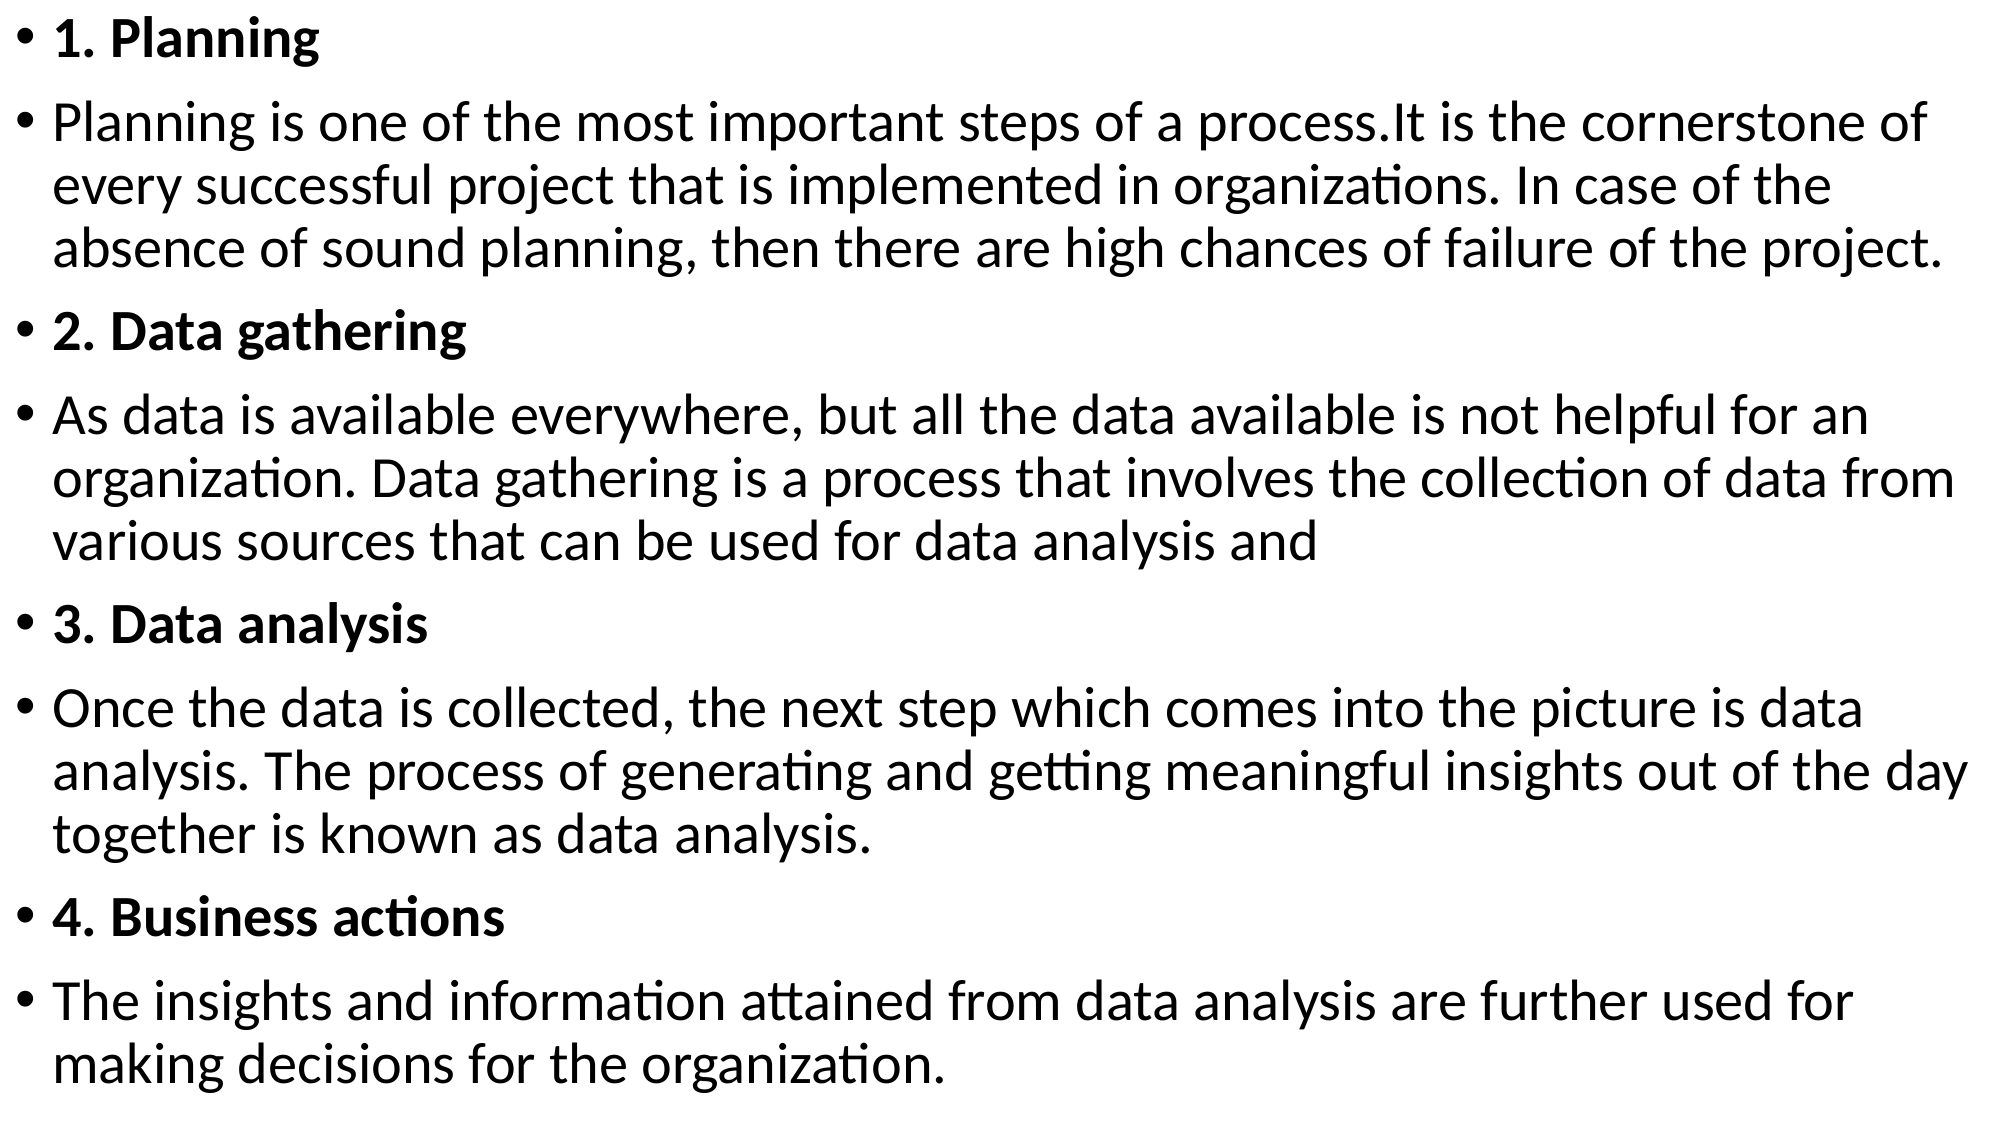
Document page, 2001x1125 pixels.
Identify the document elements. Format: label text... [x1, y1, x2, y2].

list 1. Planning Planning is one of the most important steps of a process.It is the cornerstone of every successful project that is implemented in organizations. In case of the absence of sound planning, then there are high chances of failure of the project. 2. Data gathering As data is available everywhere, but all the data available is not helpful for an organization. Data gathering is a process that involves the collection of data from various sources that can be used for data analysis and 3. Data analysis Once the data is collected, the next step which comes into the picture is data analysis. The process of generating and getting meaningful insights out of the day together is known as data analysis. 4. Business actions The insights and information attained from data analysis are further used for making decisions for the organization. [0, 0, 2000, 1125]
